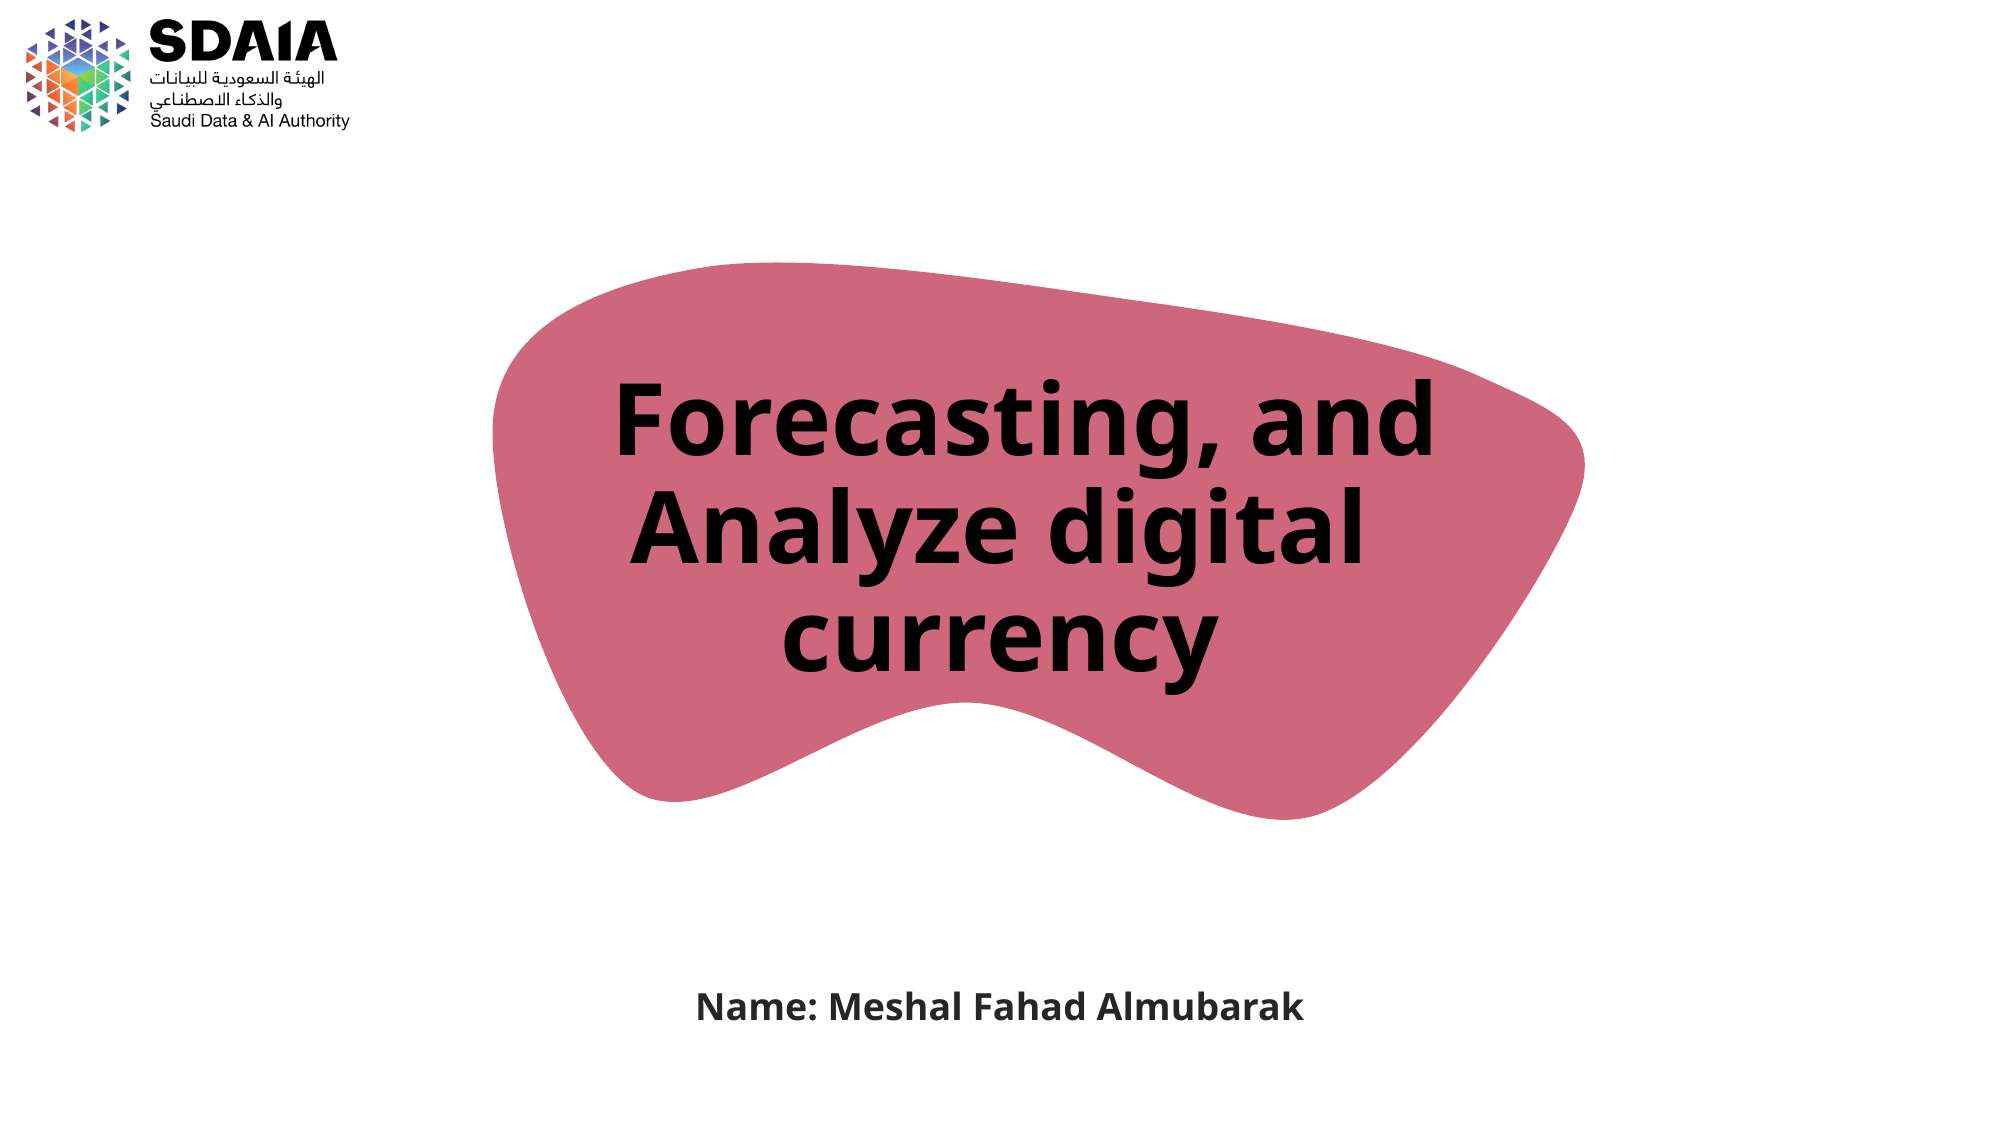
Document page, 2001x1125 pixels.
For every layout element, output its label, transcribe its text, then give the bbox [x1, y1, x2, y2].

text_box [491, 342, 525, 604]
title Forecasting, and Analyze digital currency [525, 314, 1475, 701]
text_box [1475, 373, 1586, 675]
picture [26, 19, 350, 132]
text_box [560, 261, 1235, 314]
text_box Name: Meshal Fahad Almubarak [550, 919, 1450, 1036]
text_box [564, 701, 1455, 821]
